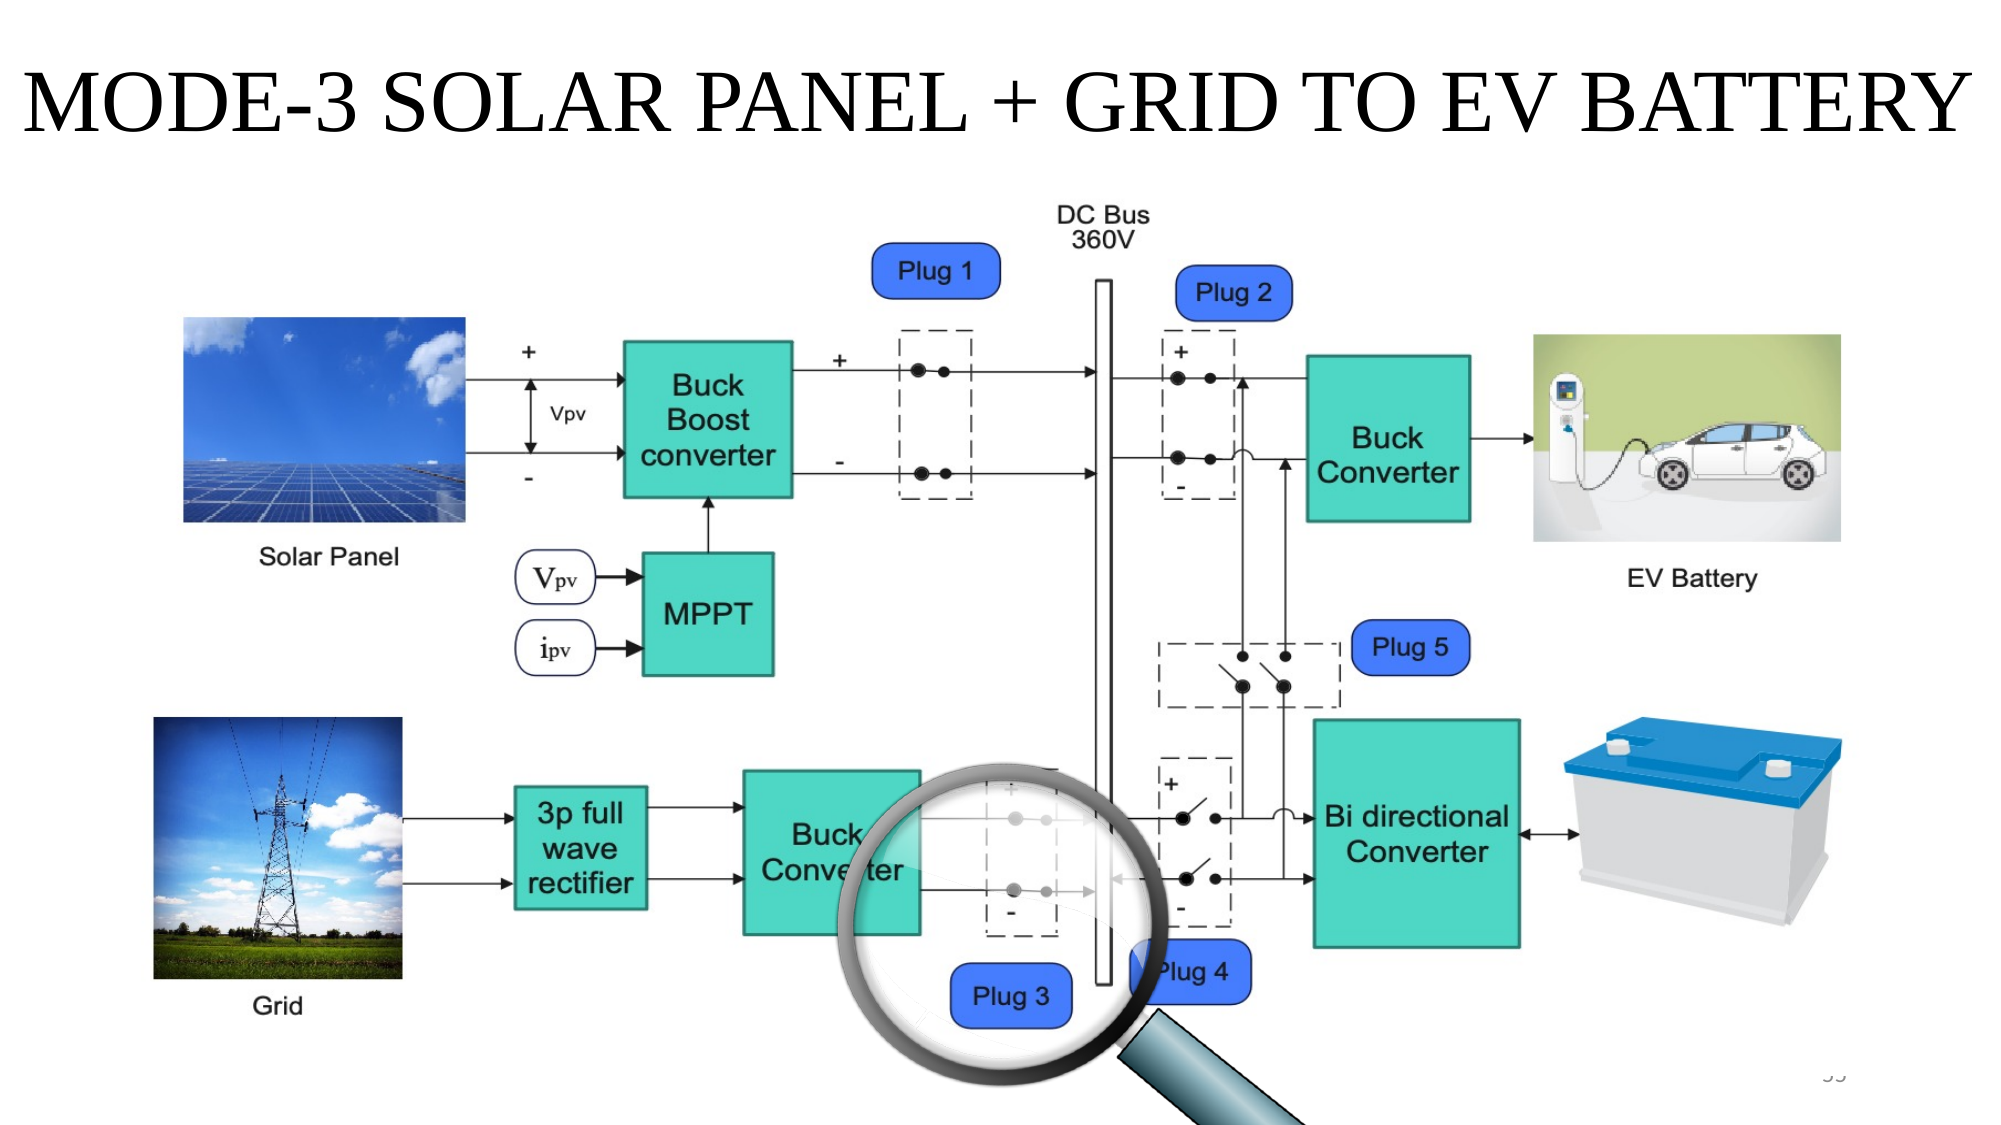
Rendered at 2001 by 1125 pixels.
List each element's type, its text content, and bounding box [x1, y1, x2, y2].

title MODE-3 SOLAR PANEL + GRID TO EV BATTERY [0, 0, 2000, 206]
picture [106, 156, 1861, 1125]
slide_number 55 [1412, 1042, 1863, 1103]
